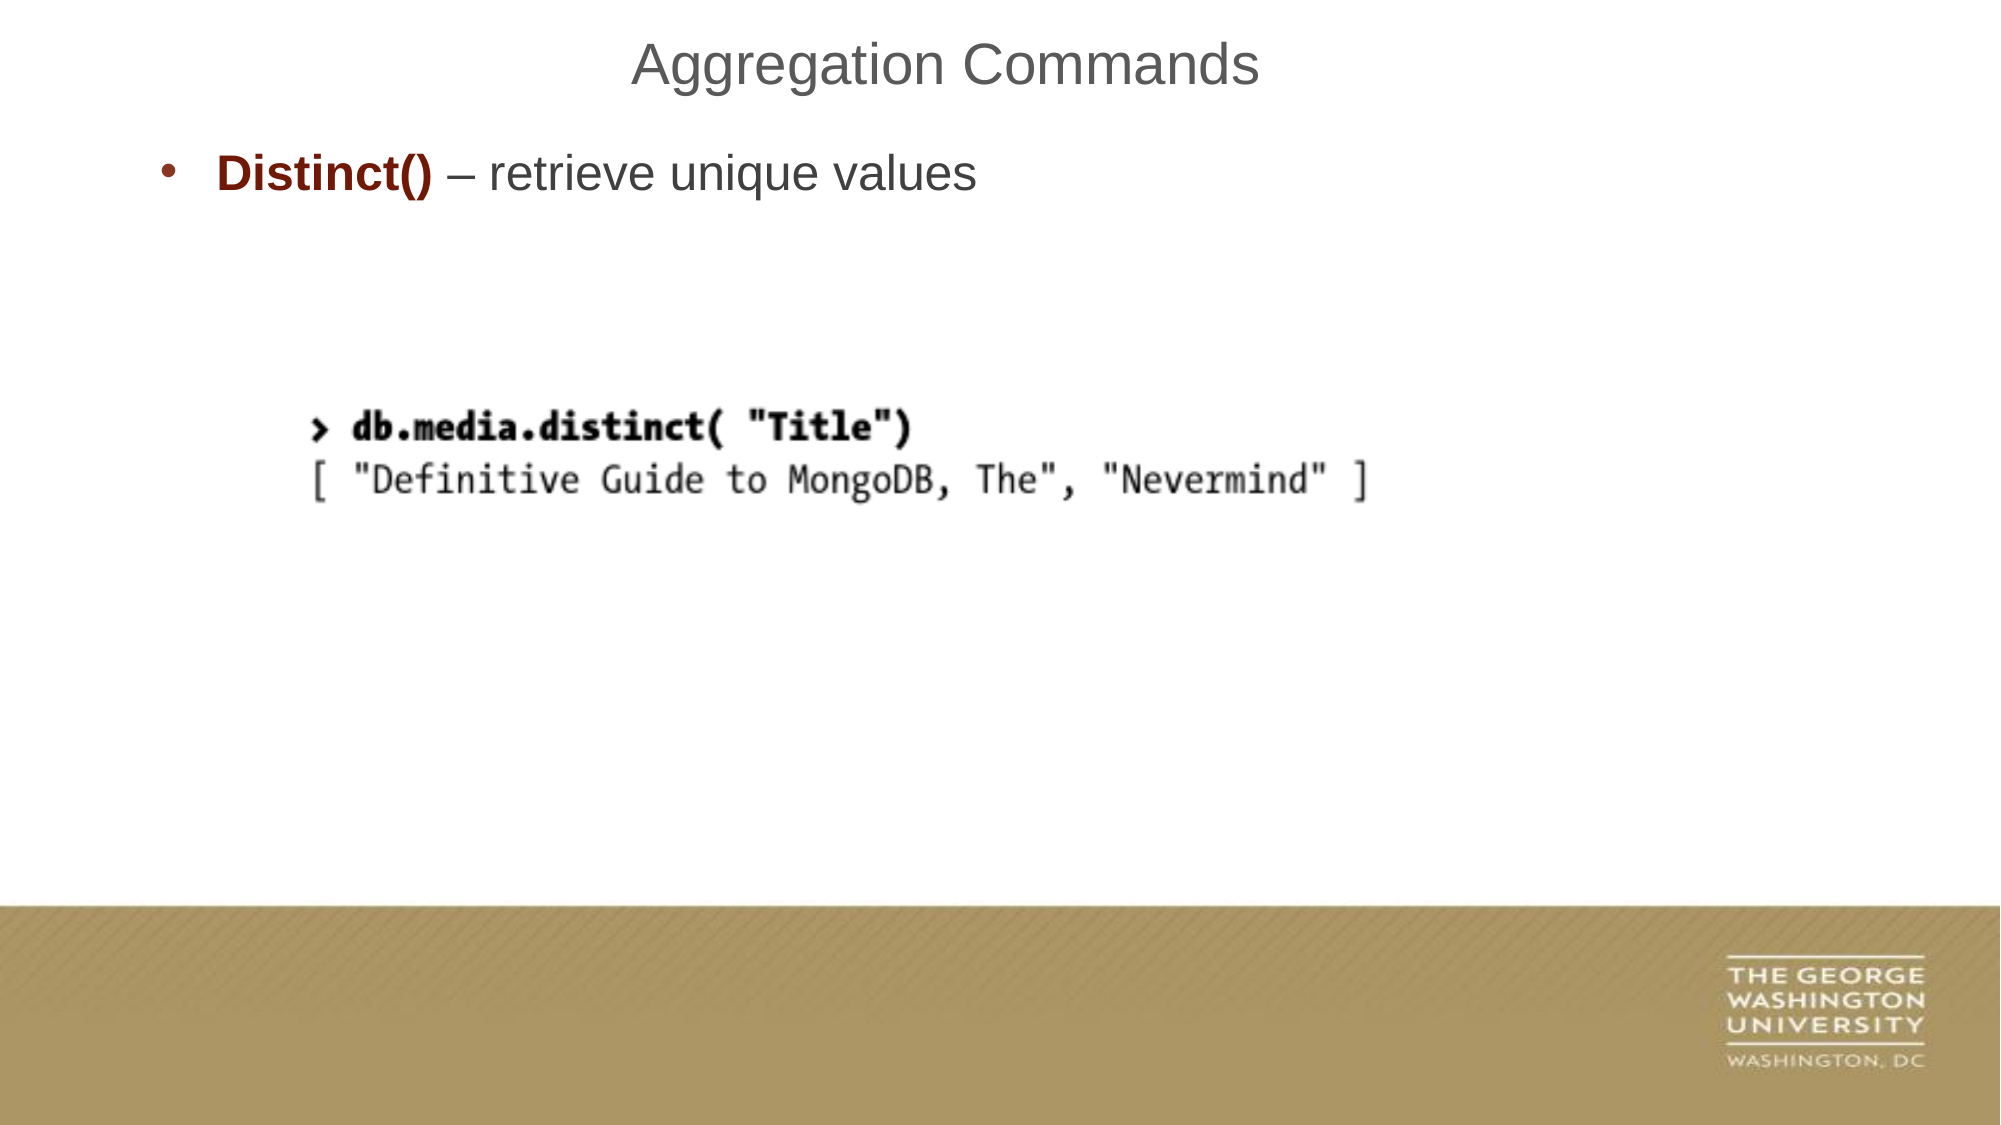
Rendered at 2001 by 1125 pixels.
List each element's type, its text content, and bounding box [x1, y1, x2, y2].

picture [0, 0, 2000, 1125]
title Aggregation Commands [77, 19, 1848, 132]
list Distinct() – retrieve unique values [77, 132, 1871, 926]
